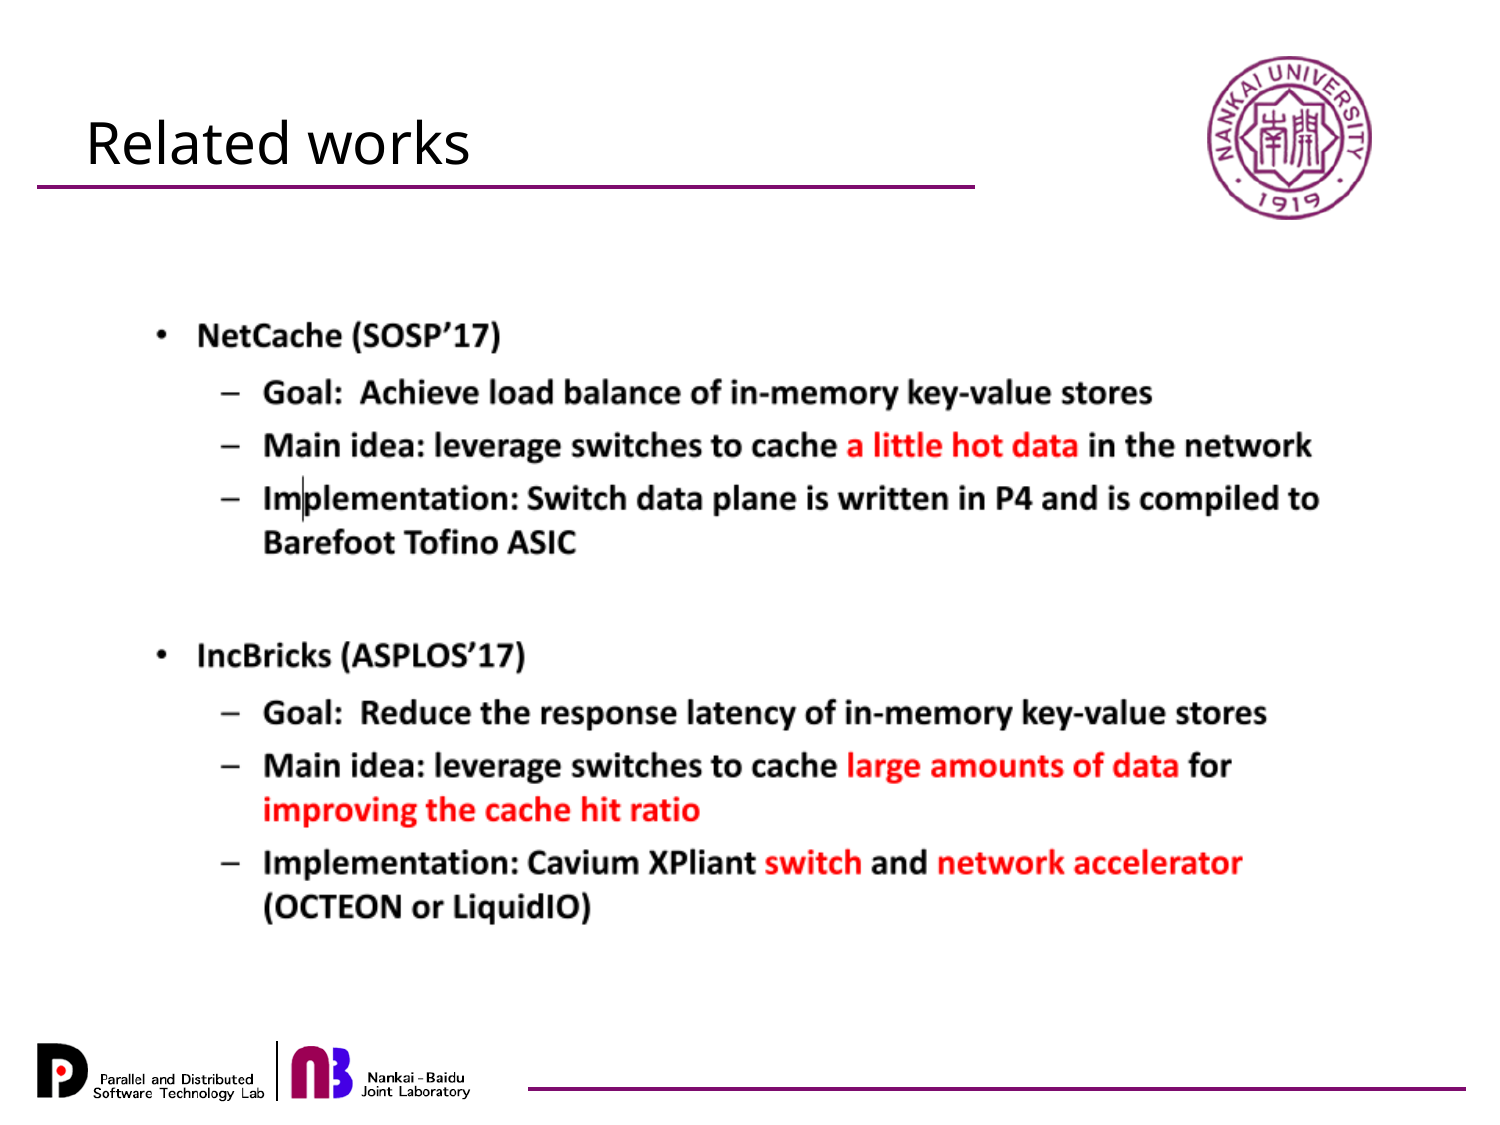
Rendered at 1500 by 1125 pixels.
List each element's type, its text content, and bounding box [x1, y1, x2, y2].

text_box Related works [70, 98, 487, 184]
picture [0, 0, 1500, 1125]
